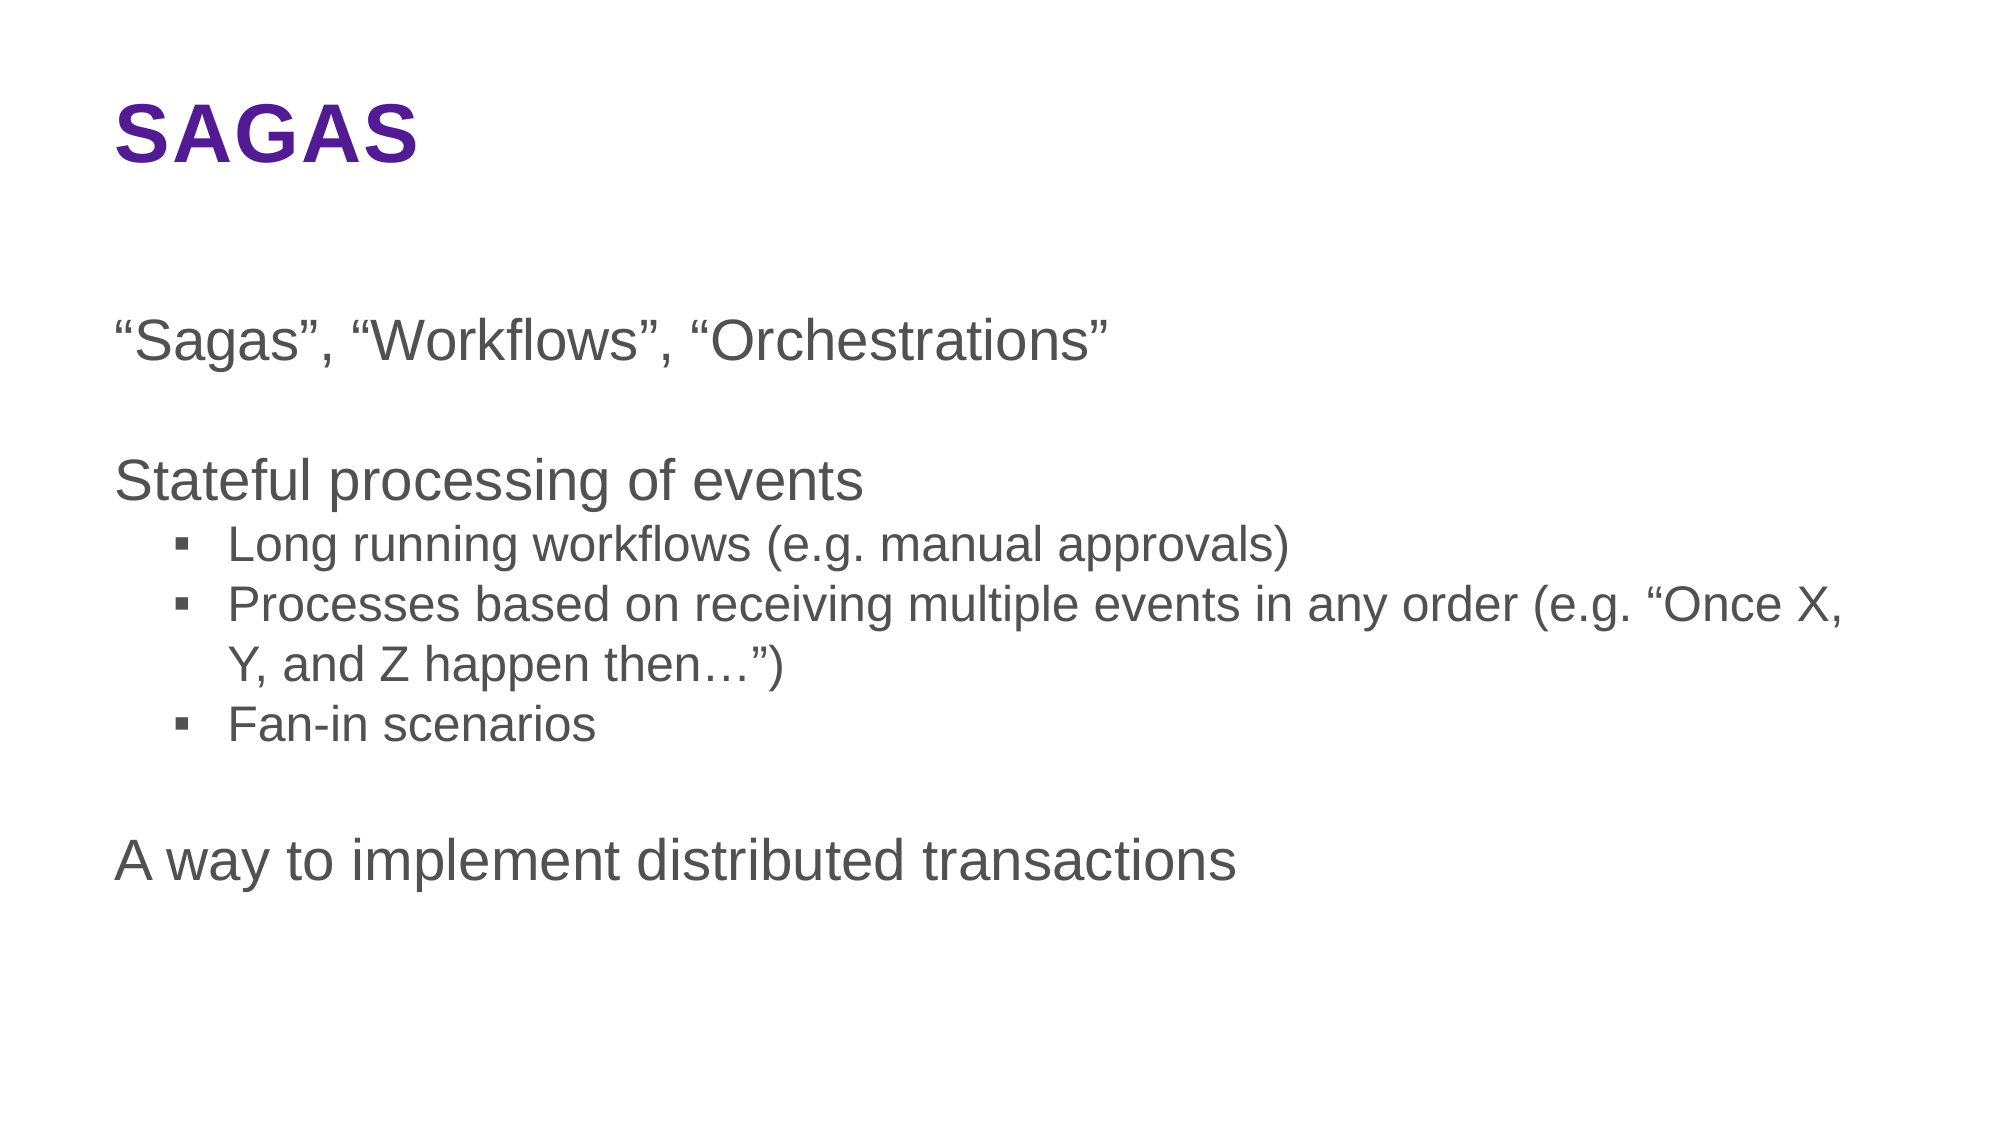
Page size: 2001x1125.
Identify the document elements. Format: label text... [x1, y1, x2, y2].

title SAGAS [99, 59, 1900, 210]
list “Sagas”, “Workflows”, “Orchestrations” Stateful processing of events Long running workflows (e.g. manual approvals) Processes based on receiving multiple events in any order (e.g. “Once X, Y, and Z happen then…”) Fan-in scenarios A way to implement distributed transactions [99, 210, 1900, 984]
